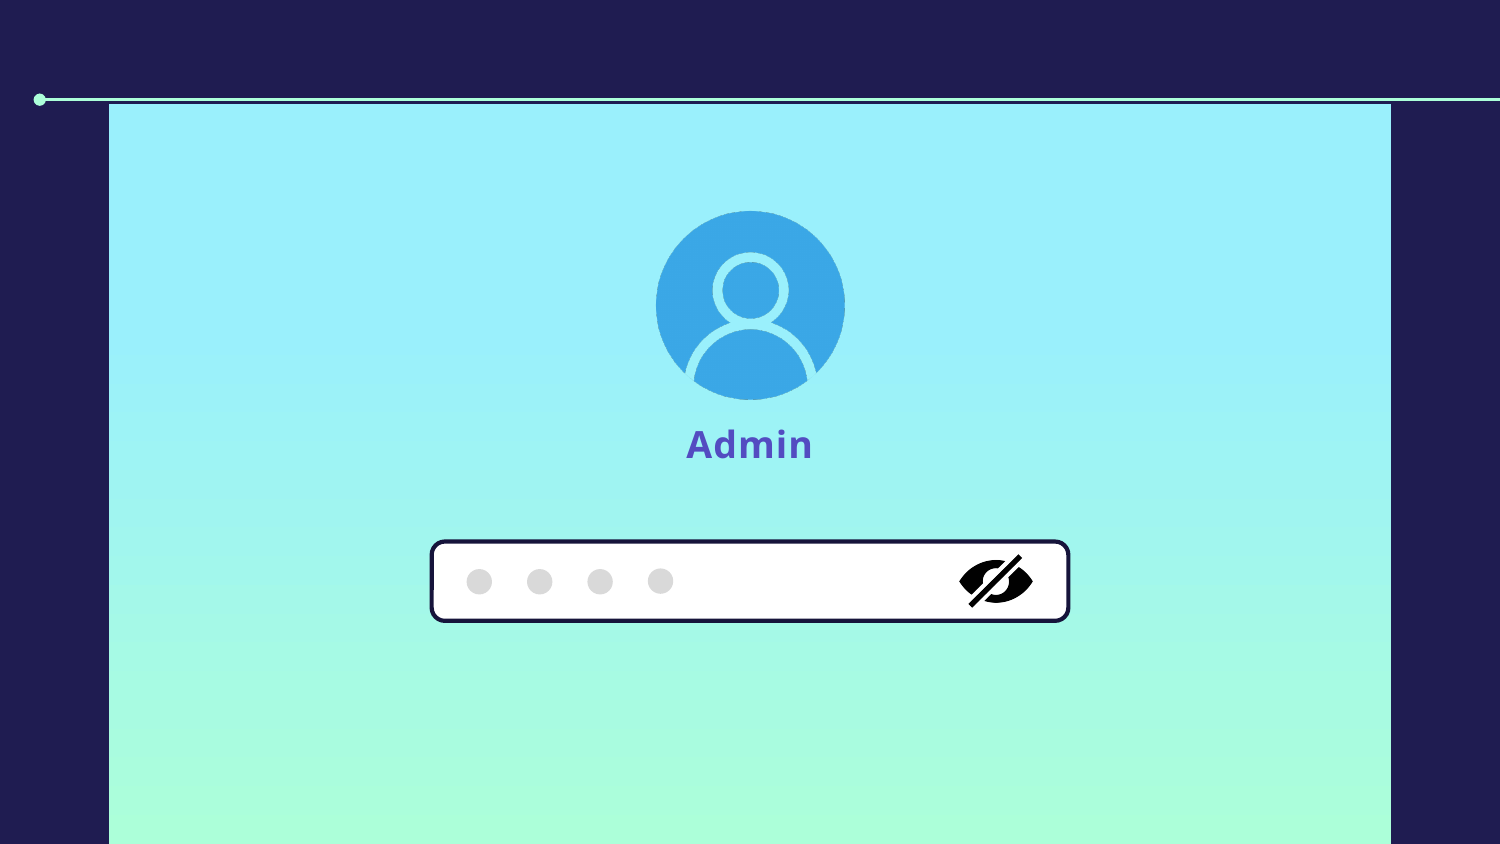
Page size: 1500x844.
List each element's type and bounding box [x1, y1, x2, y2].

text_box [431, 541, 1069, 622]
text_box [108, 103, 1392, 844]
